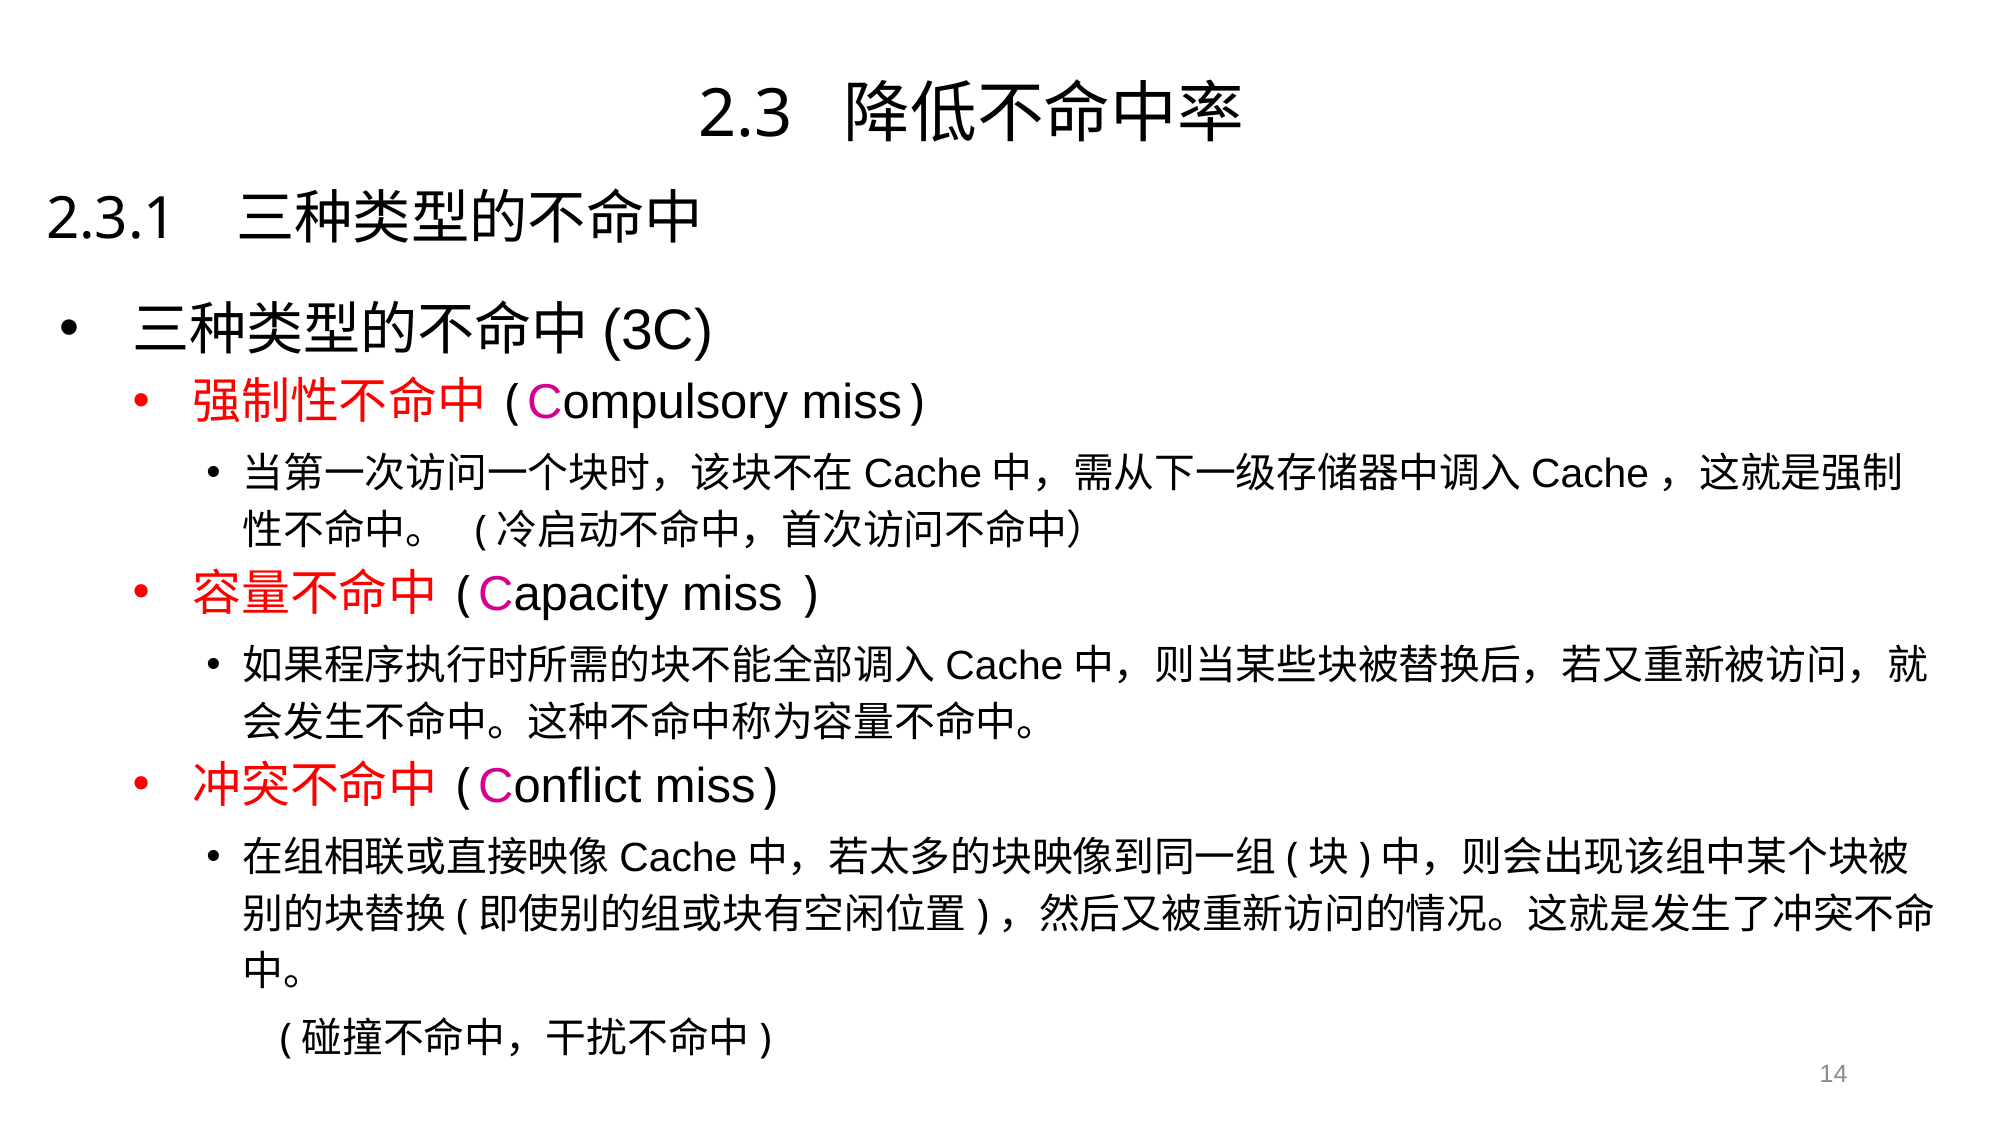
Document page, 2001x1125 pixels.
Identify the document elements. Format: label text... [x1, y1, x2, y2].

list 三种类型的不命中(3C) 强制性不命中(Compulsory miss) 当第一次访问一个块时，该块不在Cache中，需从下一级存储器中调入Cache，这就是强制性不命中。 (冷启动不命中，首次访问不命中） 容量不命中(Capacity miss ) 如果程序执行时所需的块不能全部调入Cache中，则当某些块被替换后，若又重新被访问，就会发生不命中。这种不命中称为容量不命中。 冲突不命中(Conflict miss) 在组相联或直接映像Cache中，若太多的块映像到同一组(块)中，则会出现该组中某个块被别的块替换(即使别的组或块有空闲位置)，然后又被重新访问的情况。这就是发生了冲突不命中。 (碰撞不命中，干扰不命中) [44, 296, 1955, 1074]
slide_number 14 [1412, 1042, 1863, 1103]
text_box 2.3.1 三种类型的不命中 [30, 155, 1164, 283]
text_box 2.3 降低不命中率 [683, 51, 1316, 179]
